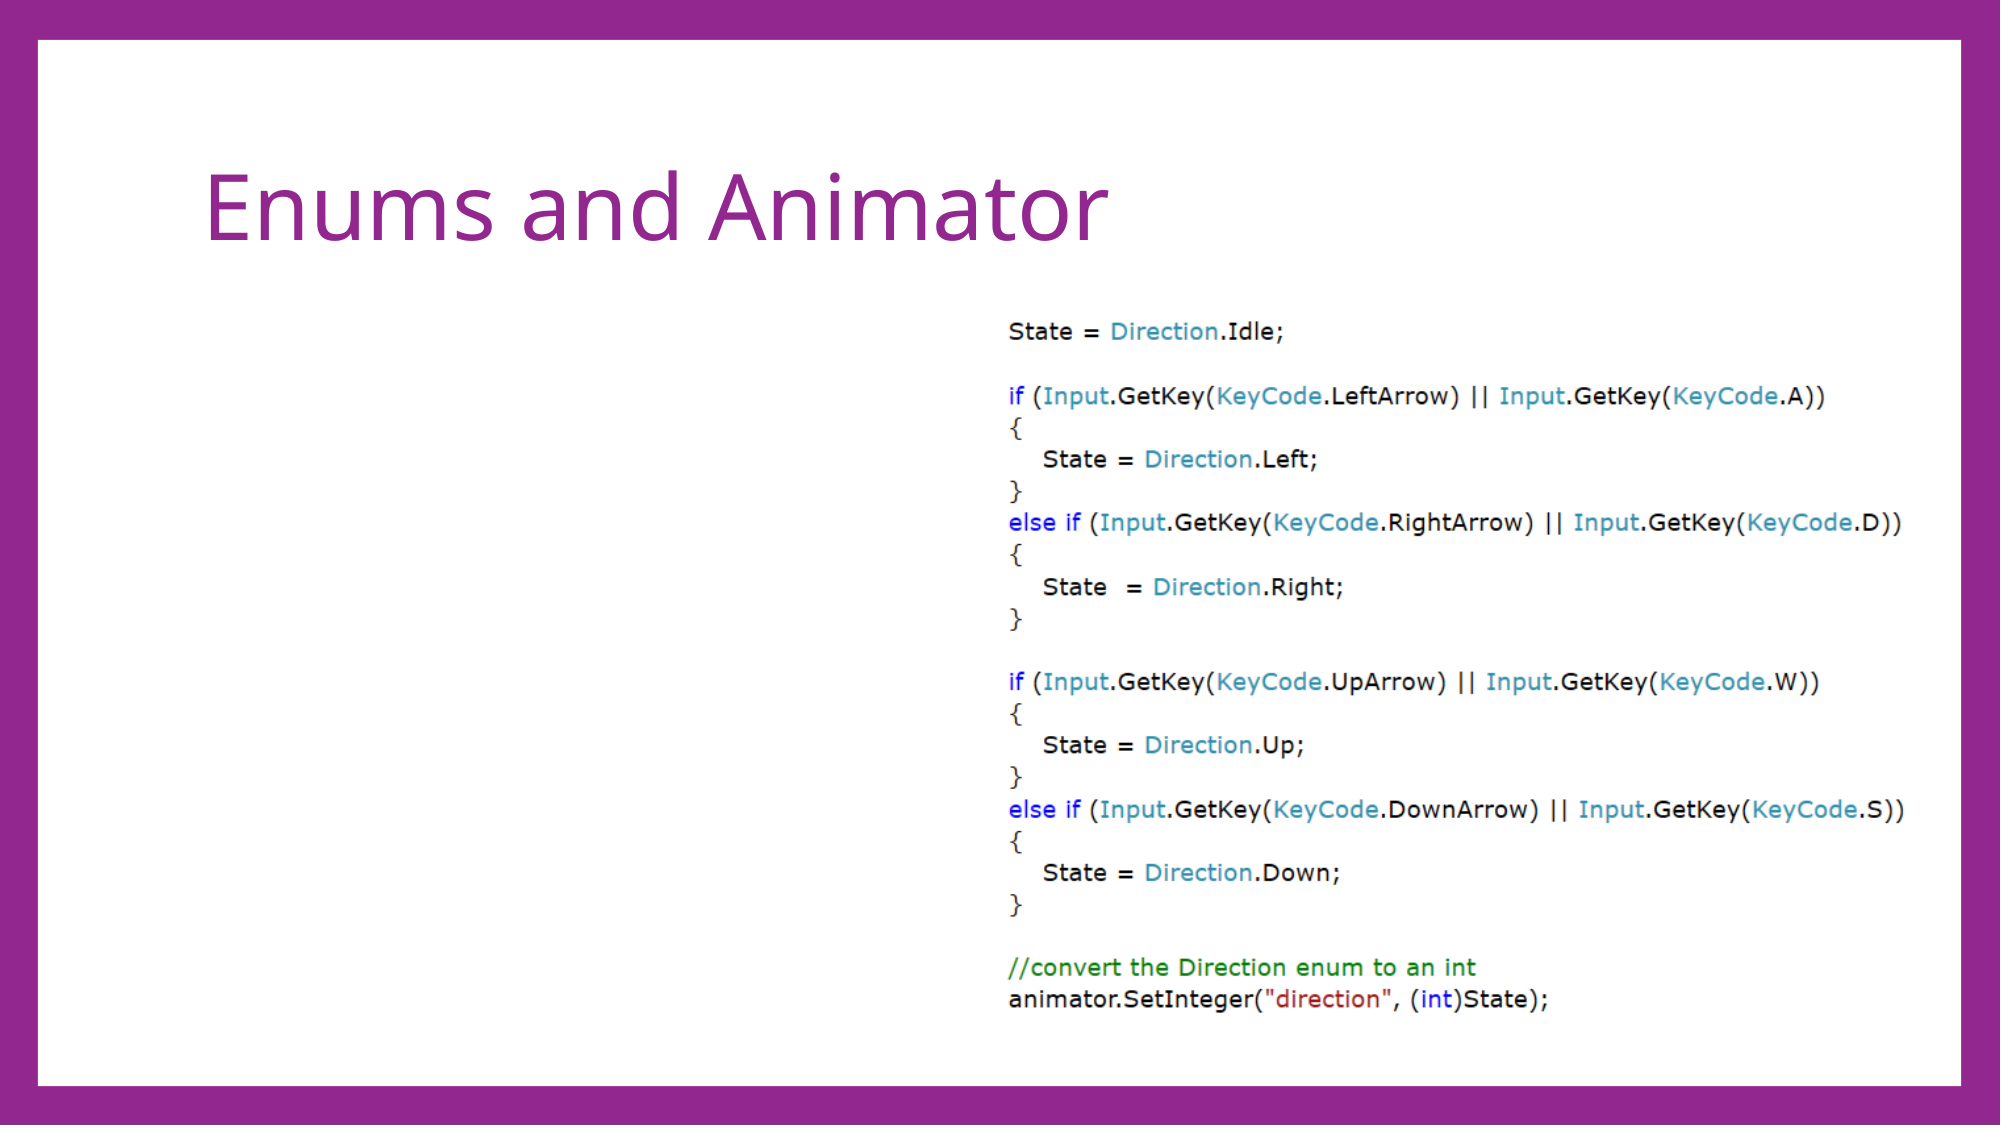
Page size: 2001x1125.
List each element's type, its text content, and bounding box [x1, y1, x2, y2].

picture [996, 311, 1928, 1026]
title Enums and Animator [187, 99, 1808, 323]
